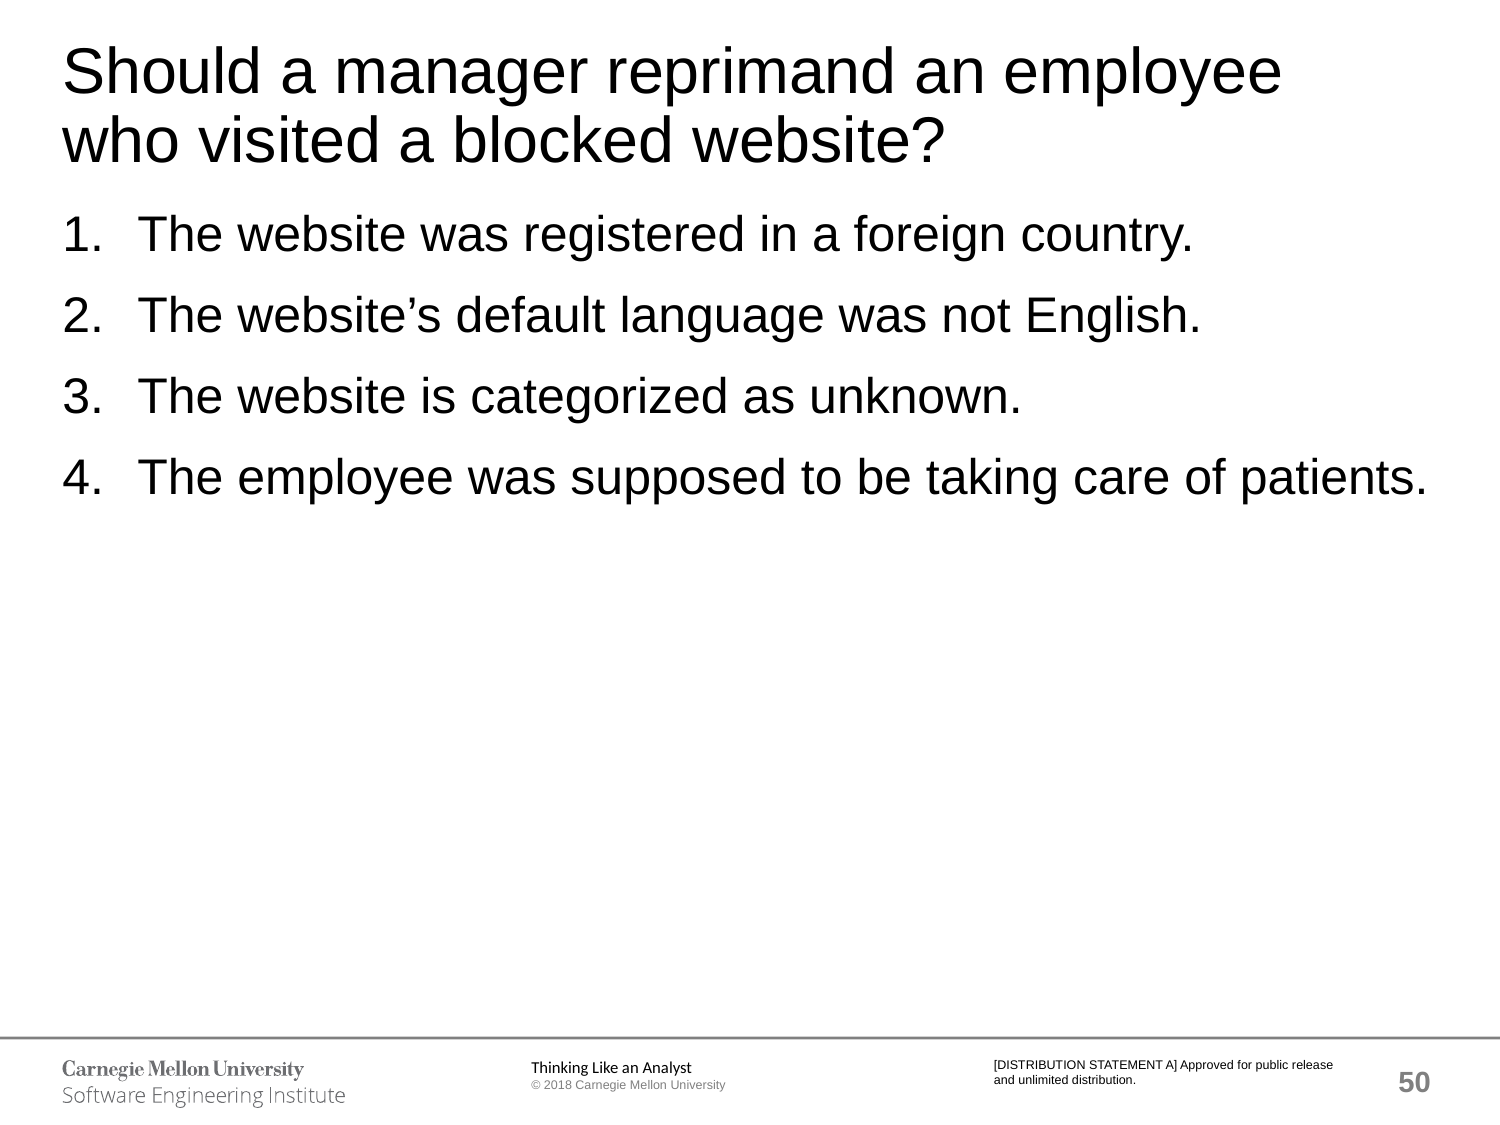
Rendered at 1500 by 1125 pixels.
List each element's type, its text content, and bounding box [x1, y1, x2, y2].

list The website was registered in a foreign country. The website’s default language was not English. The website is categorized as unknown. The employee was supposed to be taking care of patients. [62, 201, 1431, 1000]
title Should a manager reprimand an employee who visited a blocked website? [62, 37, 1338, 182]
